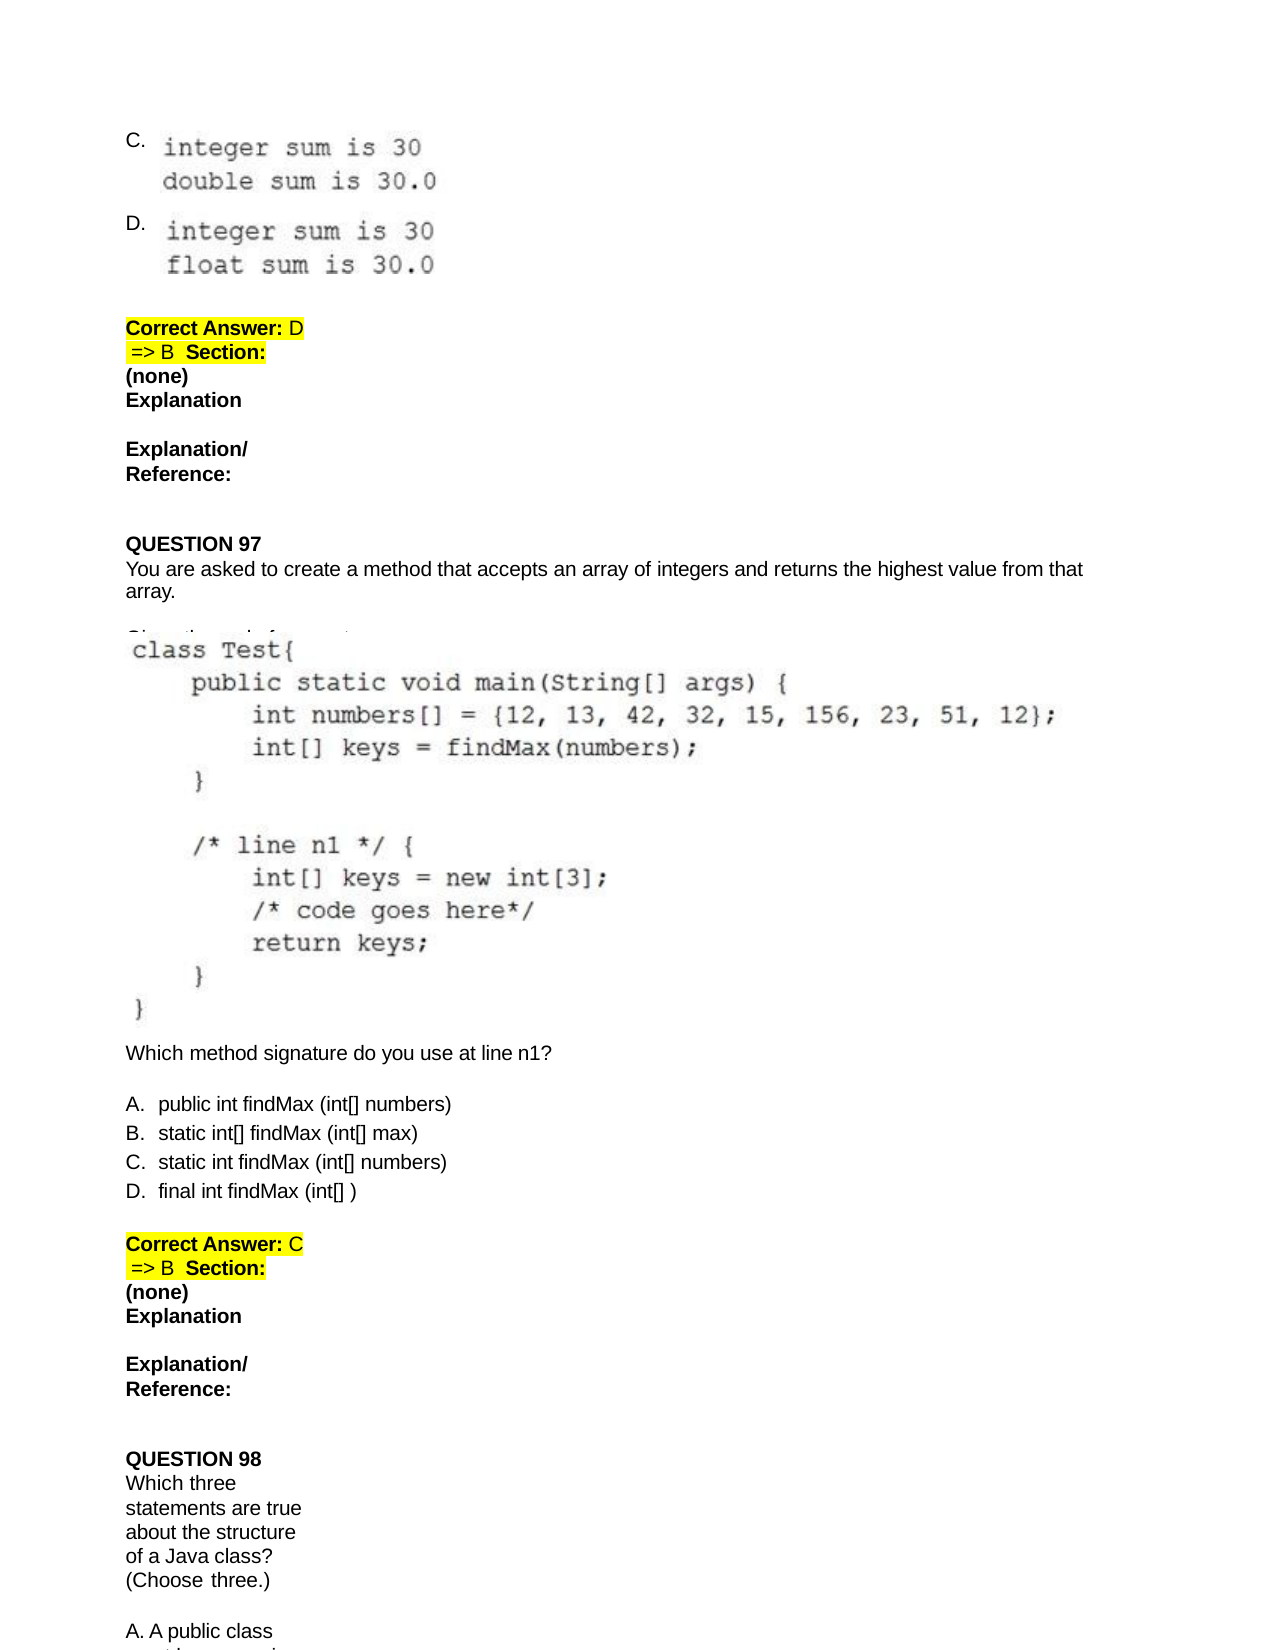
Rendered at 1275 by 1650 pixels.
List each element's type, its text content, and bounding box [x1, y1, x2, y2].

text_box [124, 632, 1063, 1028]
text_box Which method signature do you use at line n1? public int findMax (int[] numbers) static int[] findMax (int[] max) static int findMax (int[] numbers) final int findMax (int[] ) Correct Answer: C => B Section: (none) Explanation Explanation/Reference: QUESTION 98 Which three statements are true about the structure of a Java class? (Choose three.) A. A public class must have a main method. [123, 1037, 909, 1650]
text_box Correct Answer: D => B Section: (none) Explanation Explanation/Reference: QUESTION 97 You are asked to create a method that accepts an array of integers and returns the highest value from that array. Given the code fragment: [123, 312, 1104, 650]
text_box C. D. [123, 124, 149, 235]
text_box [159, 211, 435, 274]
text_box [159, 130, 448, 193]
